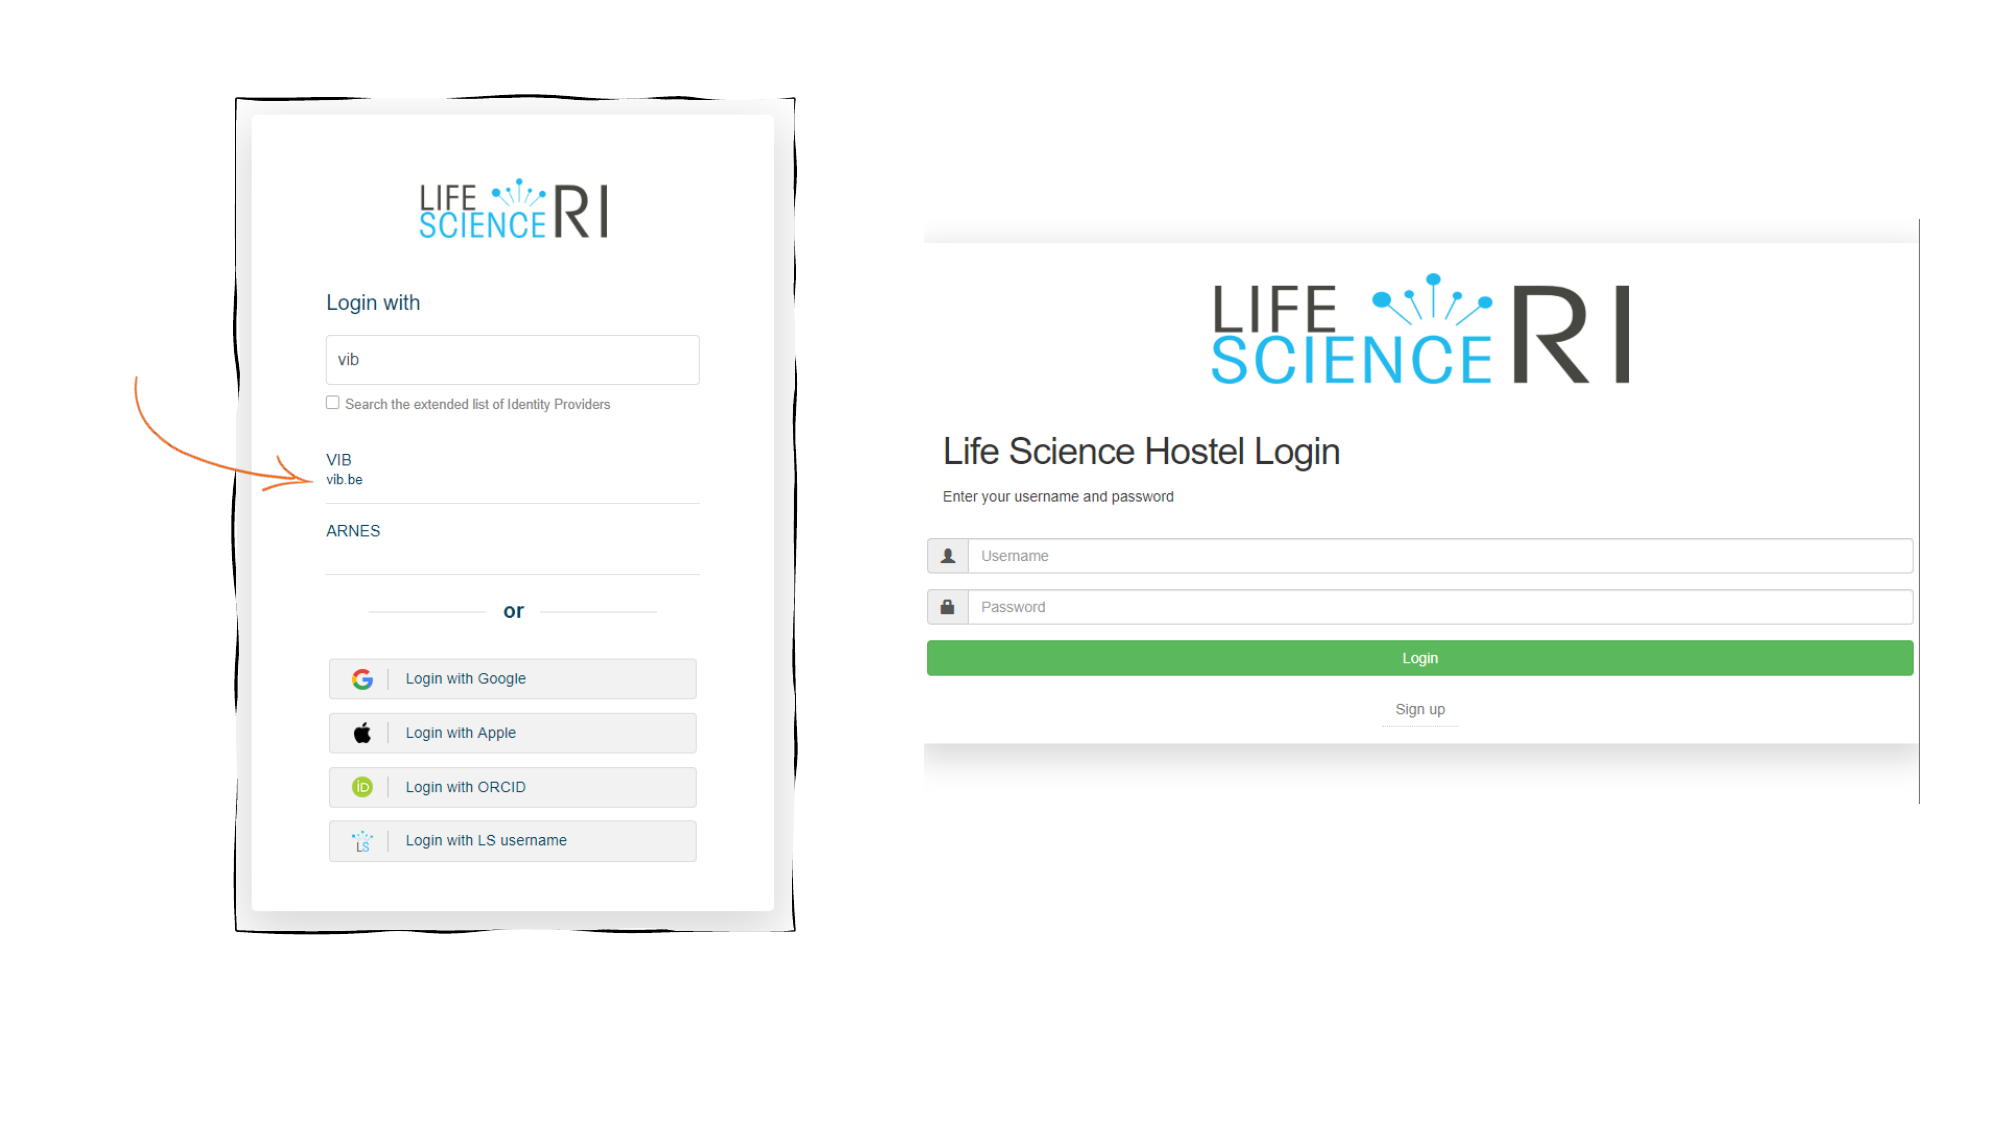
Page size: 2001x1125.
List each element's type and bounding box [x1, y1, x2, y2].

picture [924, 219, 1920, 804]
picture [79, 98, 795, 931]
